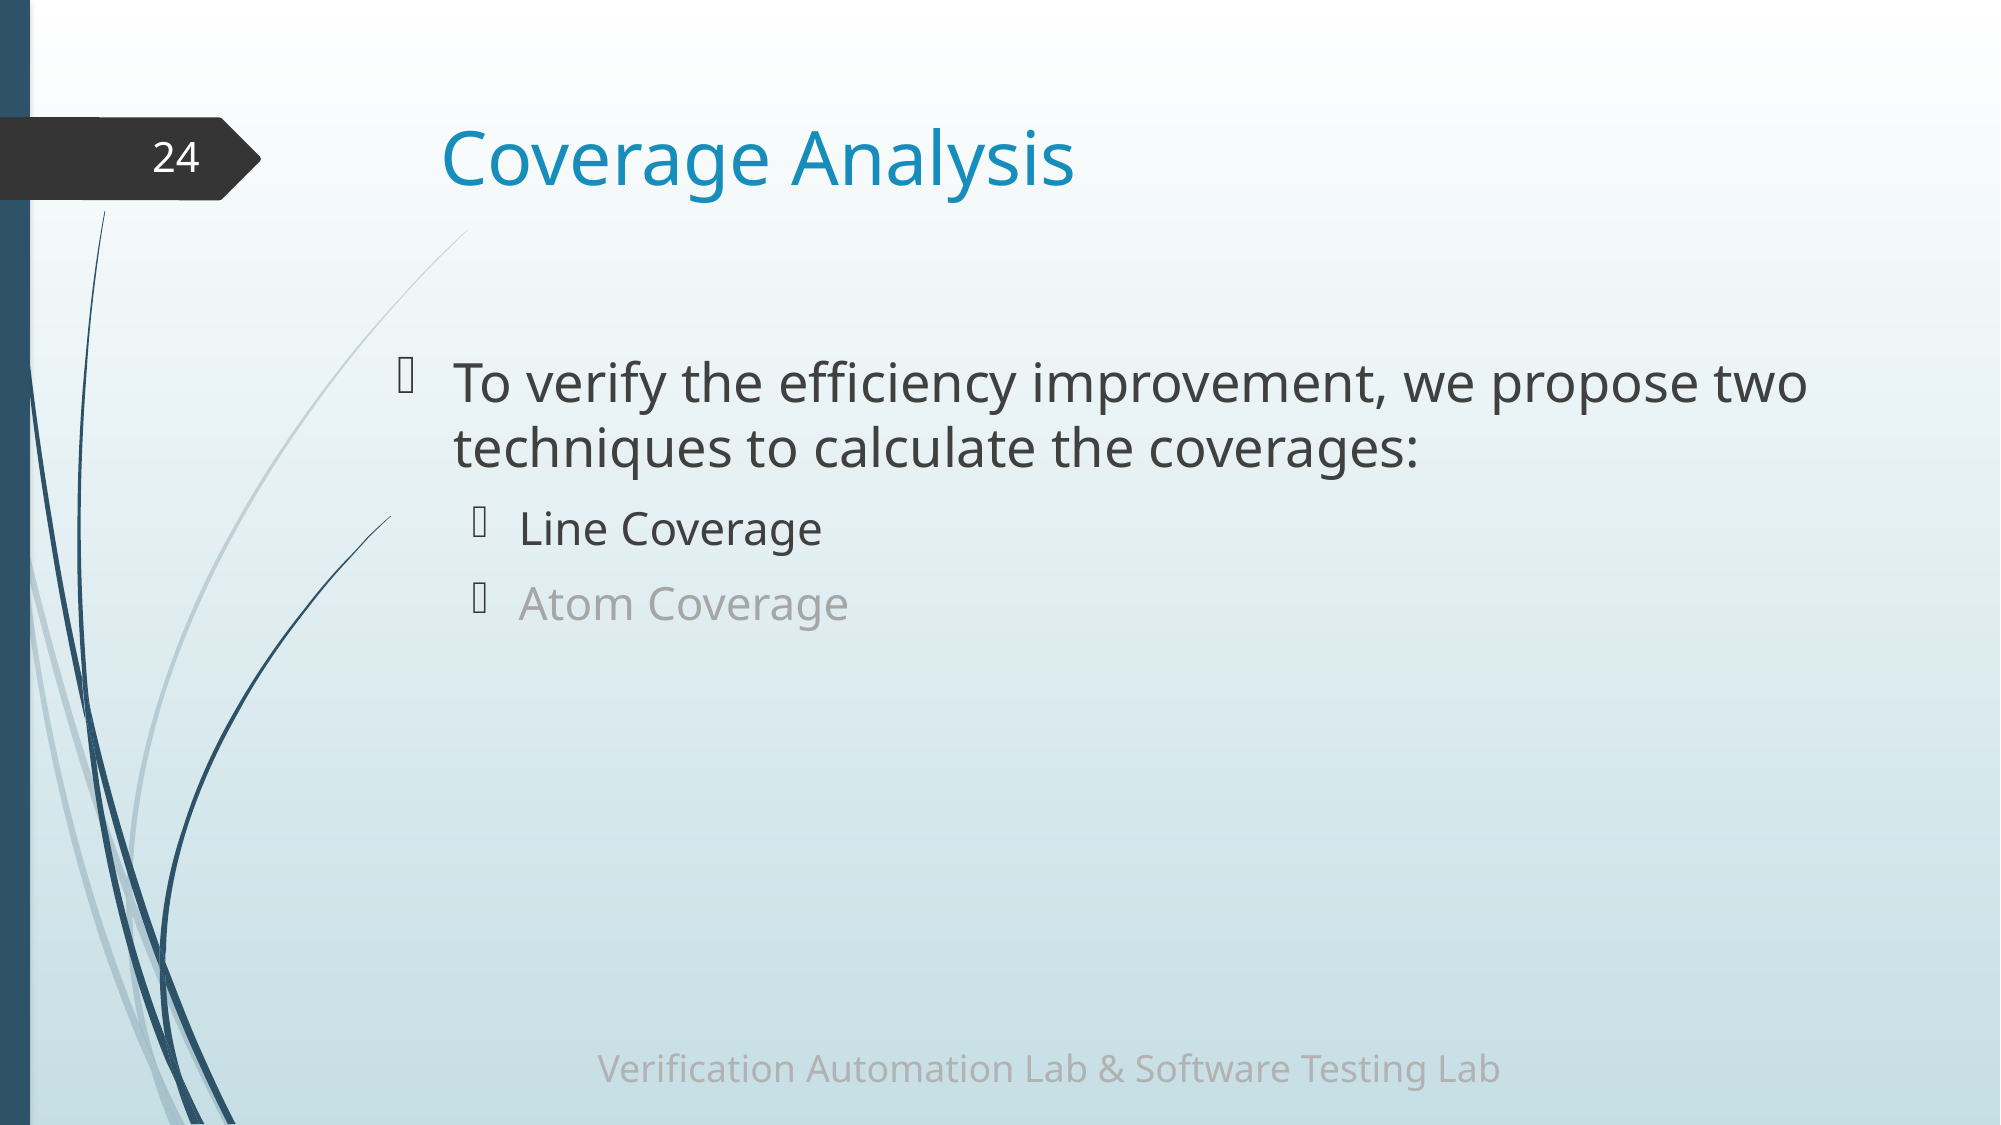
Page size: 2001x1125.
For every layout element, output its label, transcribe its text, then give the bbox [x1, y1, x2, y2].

title Coverage Analysis [425, 102, 1264, 225]
footer Verification Automation Lab & Software Testing Lab [424, 1037, 1675, 1098]
slide_number 24 [87, 129, 216, 190]
list To verify the efficiency improvement, we propose two techniques to calculate the coverages: Line Coverage Atom Coverage [381, 340, 1883, 986]
